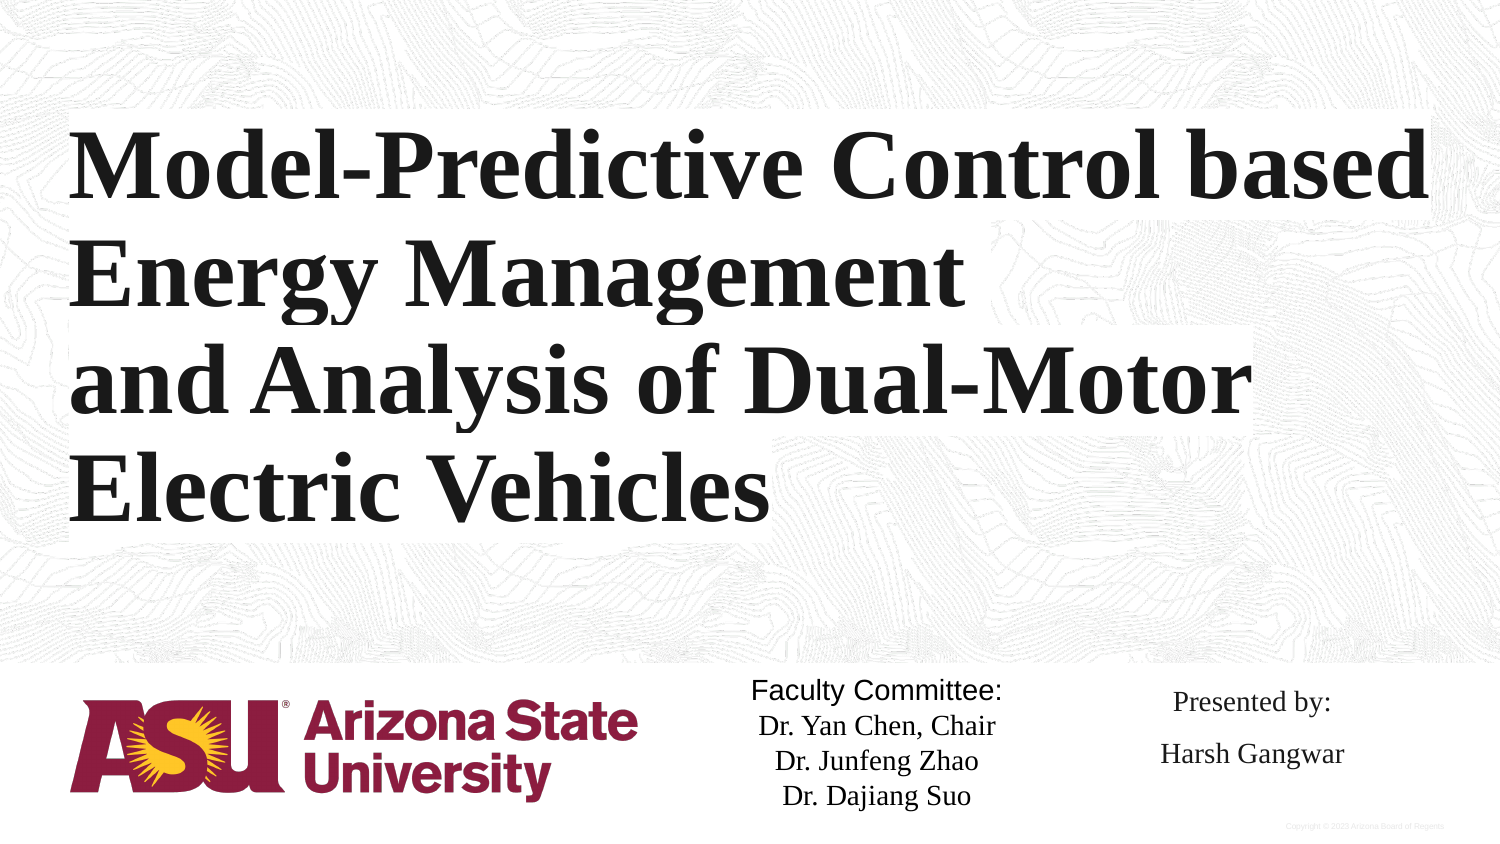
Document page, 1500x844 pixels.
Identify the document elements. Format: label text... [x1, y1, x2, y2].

picture [0, 0, 1500, 663]
picture [50, 678, 669, 812]
text_box Faculty Committee: Dr. Yan Chen, Chair Dr. Junfeng Zhao Dr. Dajiang Suo [736, 671, 1019, 844]
list Presented by: Harsh Gangwar [1143, 682, 1363, 844]
